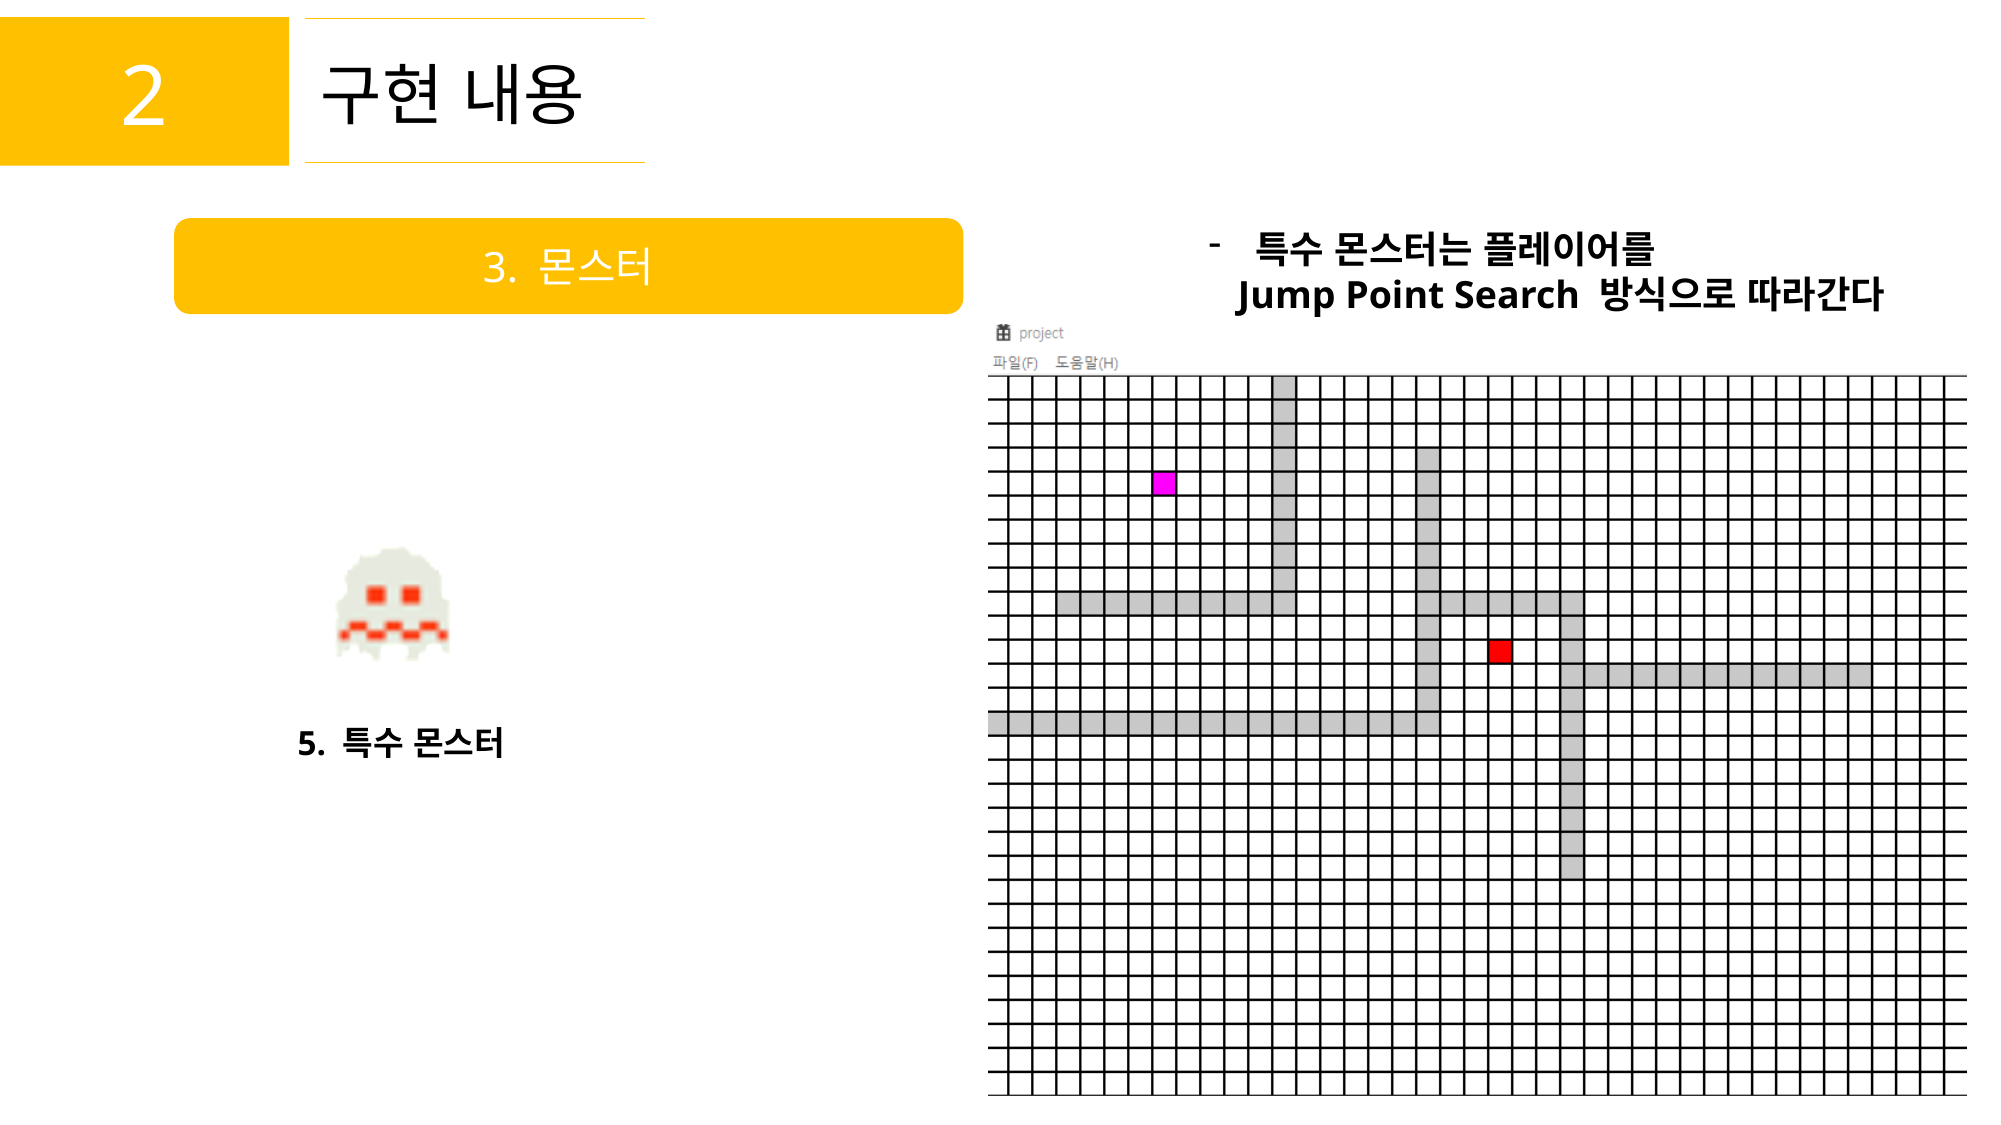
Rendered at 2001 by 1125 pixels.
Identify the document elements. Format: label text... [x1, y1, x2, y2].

text_box 특수 몬스터는 플레이어를 Jump Point Search 방식으로 따라간다 [1193, 218, 1941, 323]
text_box 구현 내용 [305, 45, 638, 141]
text_box [0, 16, 290, 167]
text_box 2 [38, 34, 250, 150]
picture [318, 542, 494, 701]
text_box 5. 특수 몬스터 [214, 714, 598, 770]
picture [988, 324, 1967, 1102]
text_box 3. 몬스터 [173, 217, 965, 316]
